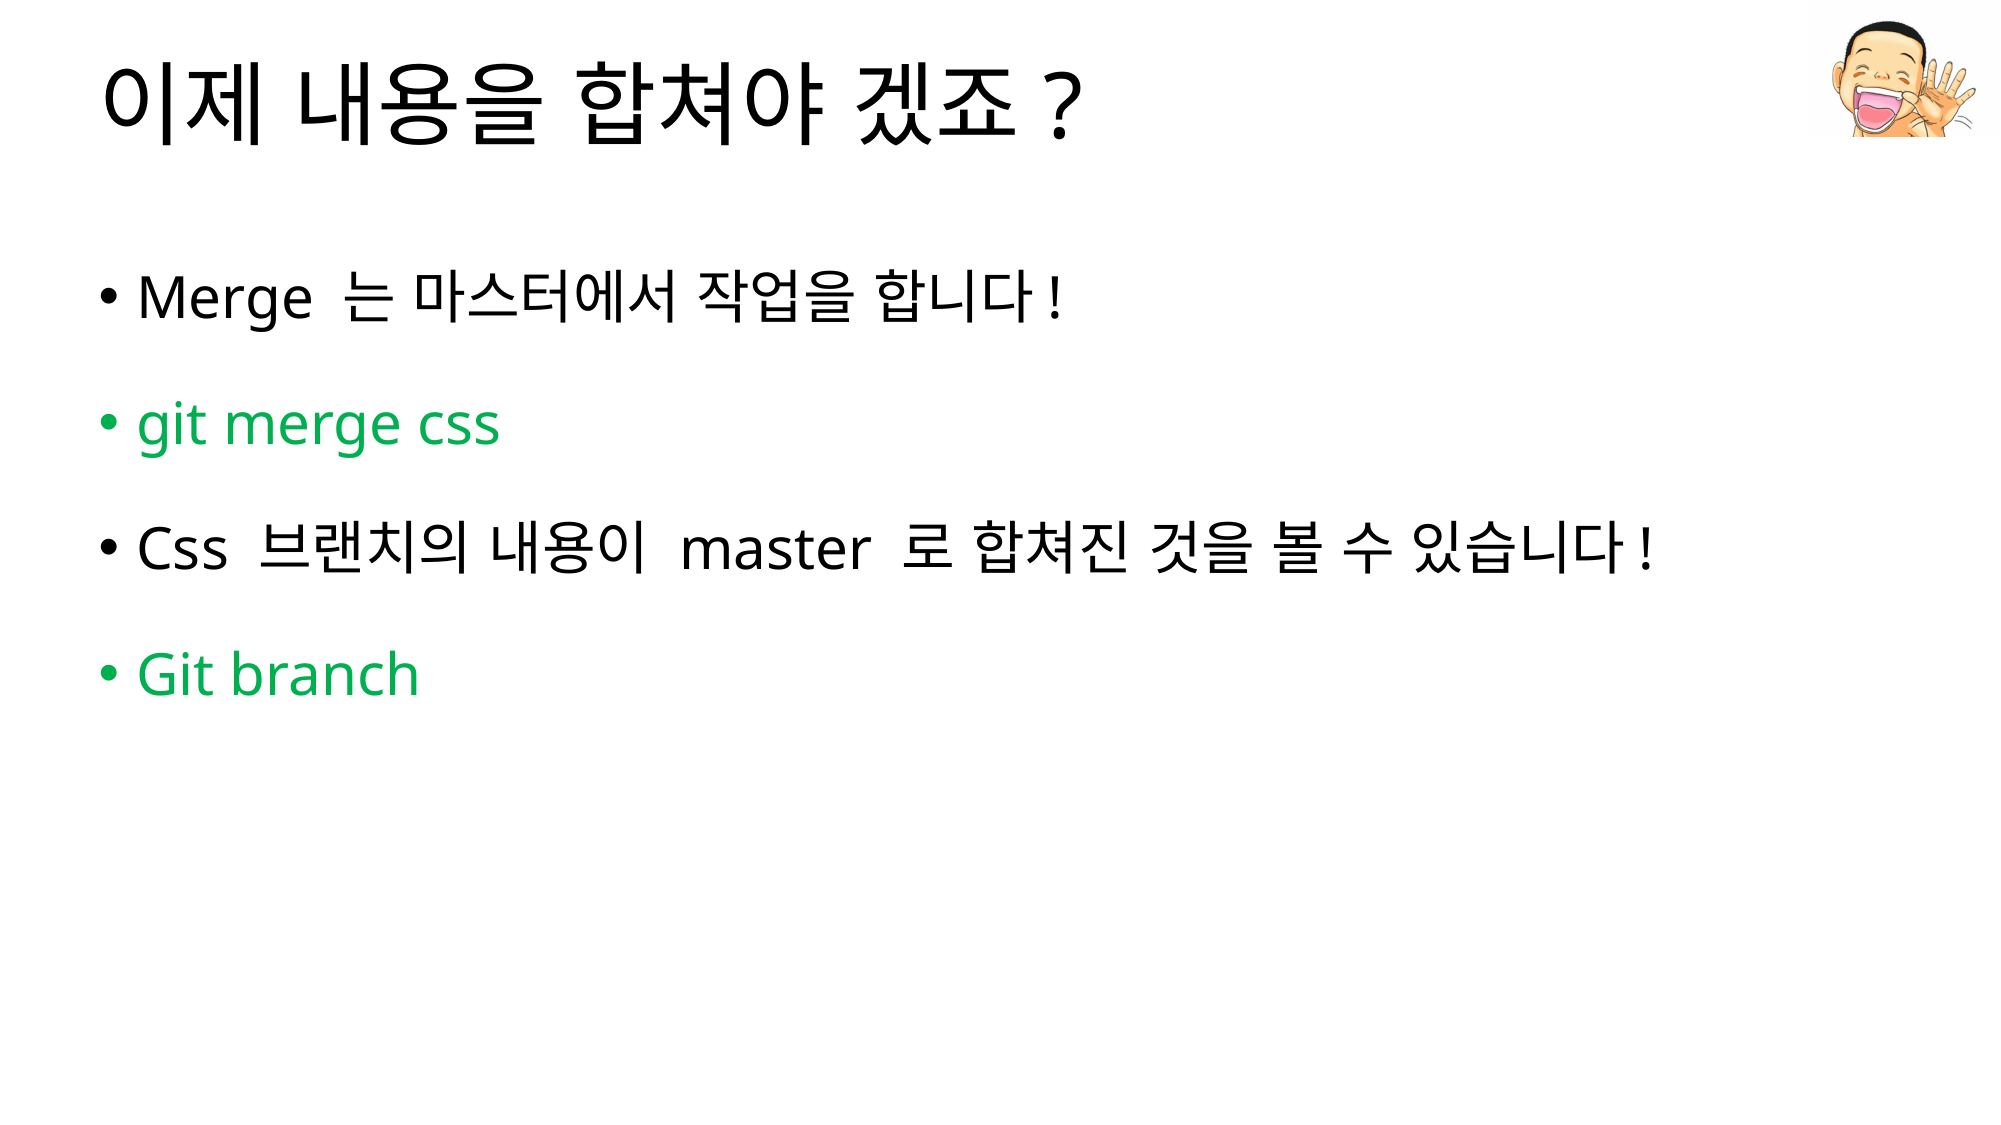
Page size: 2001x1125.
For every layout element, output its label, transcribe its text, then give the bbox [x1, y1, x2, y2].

title 이제 내용을 합쳐야 겠죠? [83, 0, 1931, 217]
list Merge 는 마스터에서 작업을 합니다! git merge css Css 브랜치의 내용이 master 로 합쳐진 것을 볼 수 있습니다! Git branch [83, 217, 1931, 1085]
picture [1931, 0, 2000, 137]
